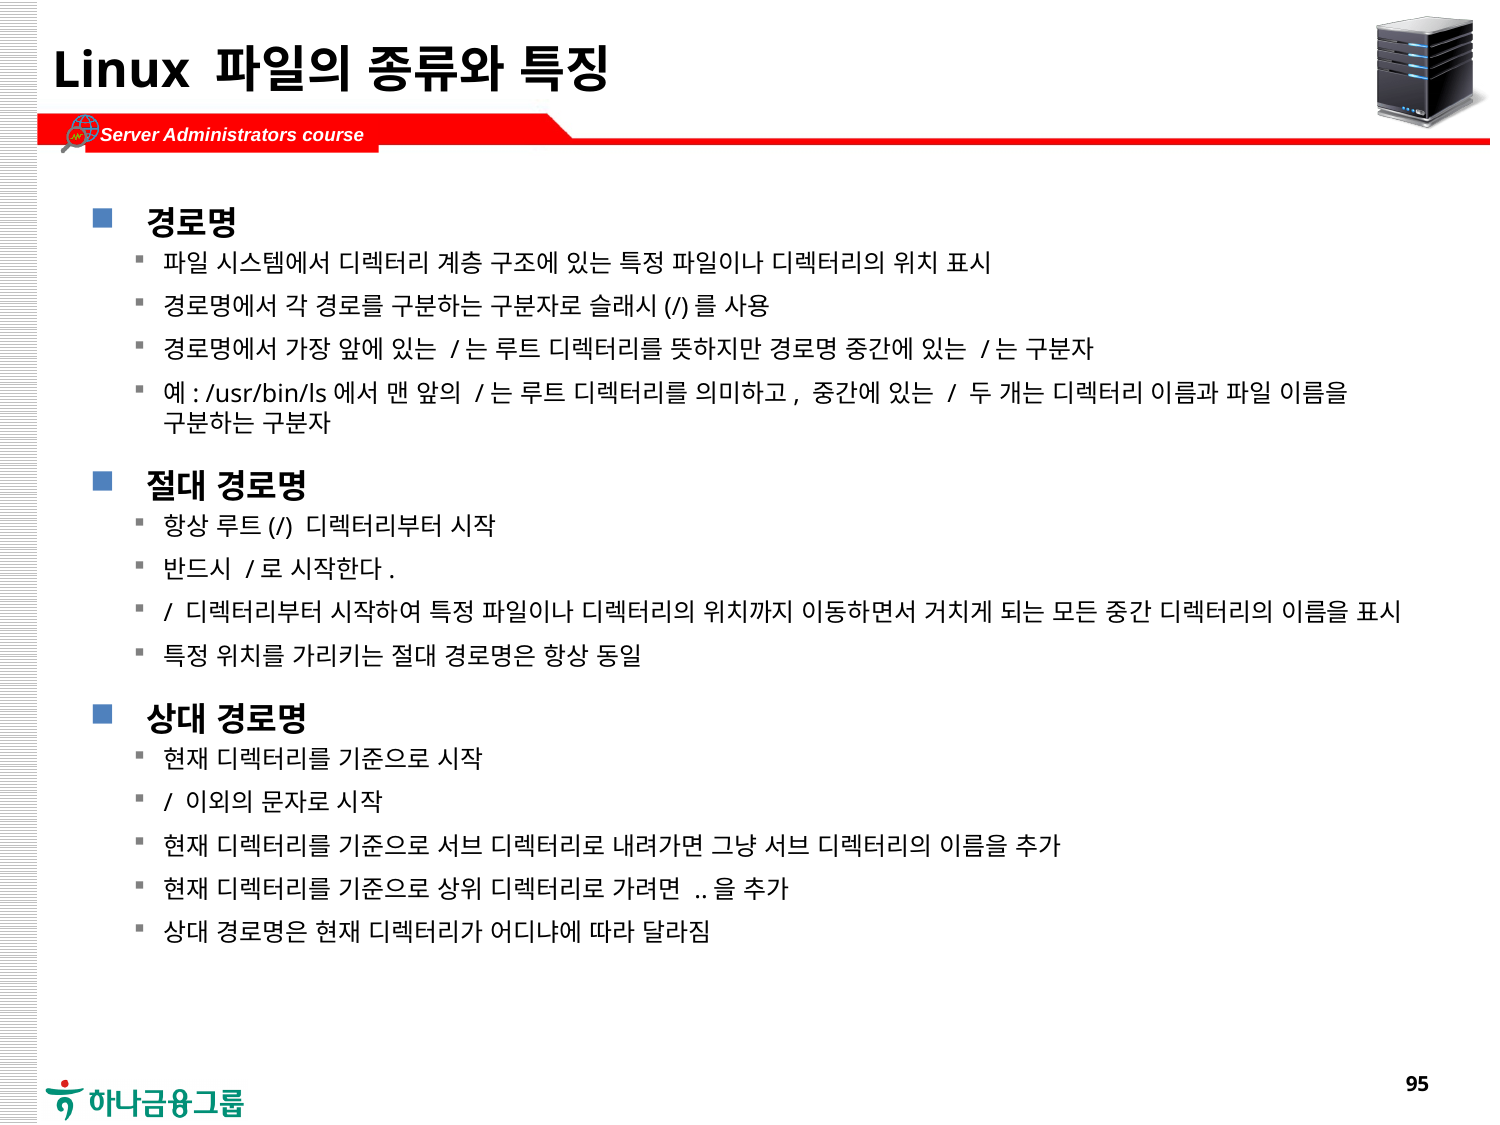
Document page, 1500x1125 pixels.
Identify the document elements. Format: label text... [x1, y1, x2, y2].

picture [38, 7, 1495, 167]
list 경로명 파일 시스템에서 디렉터리 계층 구조에 있는 특정 파일이나 디렉터리의 위치 표시 경로명에서 각 경로를 구분하는 구분자로 슬래시(/)를 사용 경로명에서 가장 앞에 있는 /는 루트 디렉터리를 뜻하지만 경로명 중간에 있는 /는 구분자 예: /usr/bin/ls에서 맨 앞의 /는 루트 디렉터리를 의미하고, 중간에 있는 / 두 개는 디렉터리 이름과 파일 이름을 구분하는 구분자 절대 경로명 항상 루트(/) 디렉터리부터 시작 반드시 /로 시작한다. / 디렉터리부터 시작하여 특정 파일이나 디렉터리의 위치까지 이동하면서 거치게 되는 모든 중간 디렉터리의 이름을 표시 특정 위치를 가리키는 절대 경로명은 항상 동일 상대 경로명 현재 디렉터리를 기준으로 시작 / 이외의 문자로 시작 현재 디렉터리를 기준으로 서브 디렉터리로 내려가면 그냥 서브 디렉터리의 이름을 추가 현재 디렉터리를 기준으로 상위 디렉터리로 가려면 ..을 추가 상대 경로명은 현재 디렉터리가 어디냐에 따라 달라짐 [75, 174, 1436, 1083]
title Linux 파일의 종류와 특징 [37, 22, 1425, 113]
picture [41, 1079, 248, 1121]
